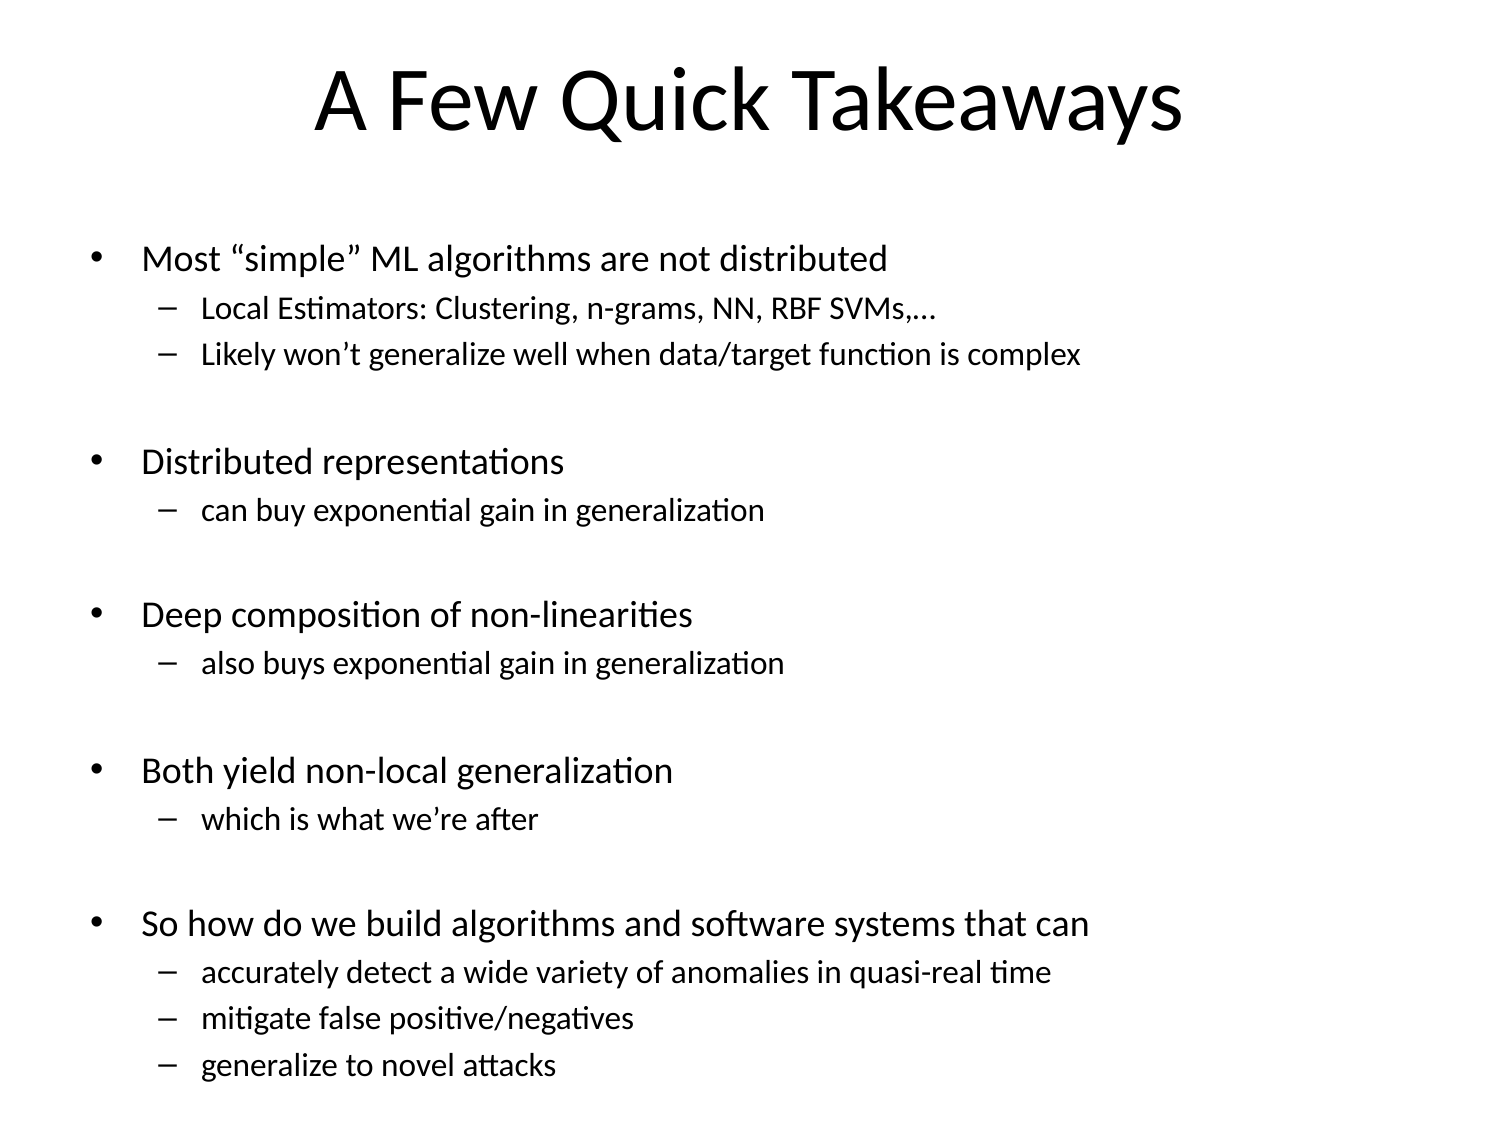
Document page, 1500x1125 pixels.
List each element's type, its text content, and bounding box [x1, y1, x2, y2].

list Most “simple” ML algorithms are not distributed Local Estimators: Clustering, n-grams, NN, RBF SVMs,… Likely won’t generalize well when data/target function is complex Distributed representations can buy exponential gain in generalization Deep composition of non-linearities also buys exponential gain in generalization Both yield non-local generalization which is what we’re after So how do we build algorithms and software systems that can accurately detect a wide variety of anomalies in quasi-real time mitigate false positive/negatives generalize to novel attacks [75, 226, 1425, 1100]
title A Few Quick Takeaways [75, 0, 1425, 188]
